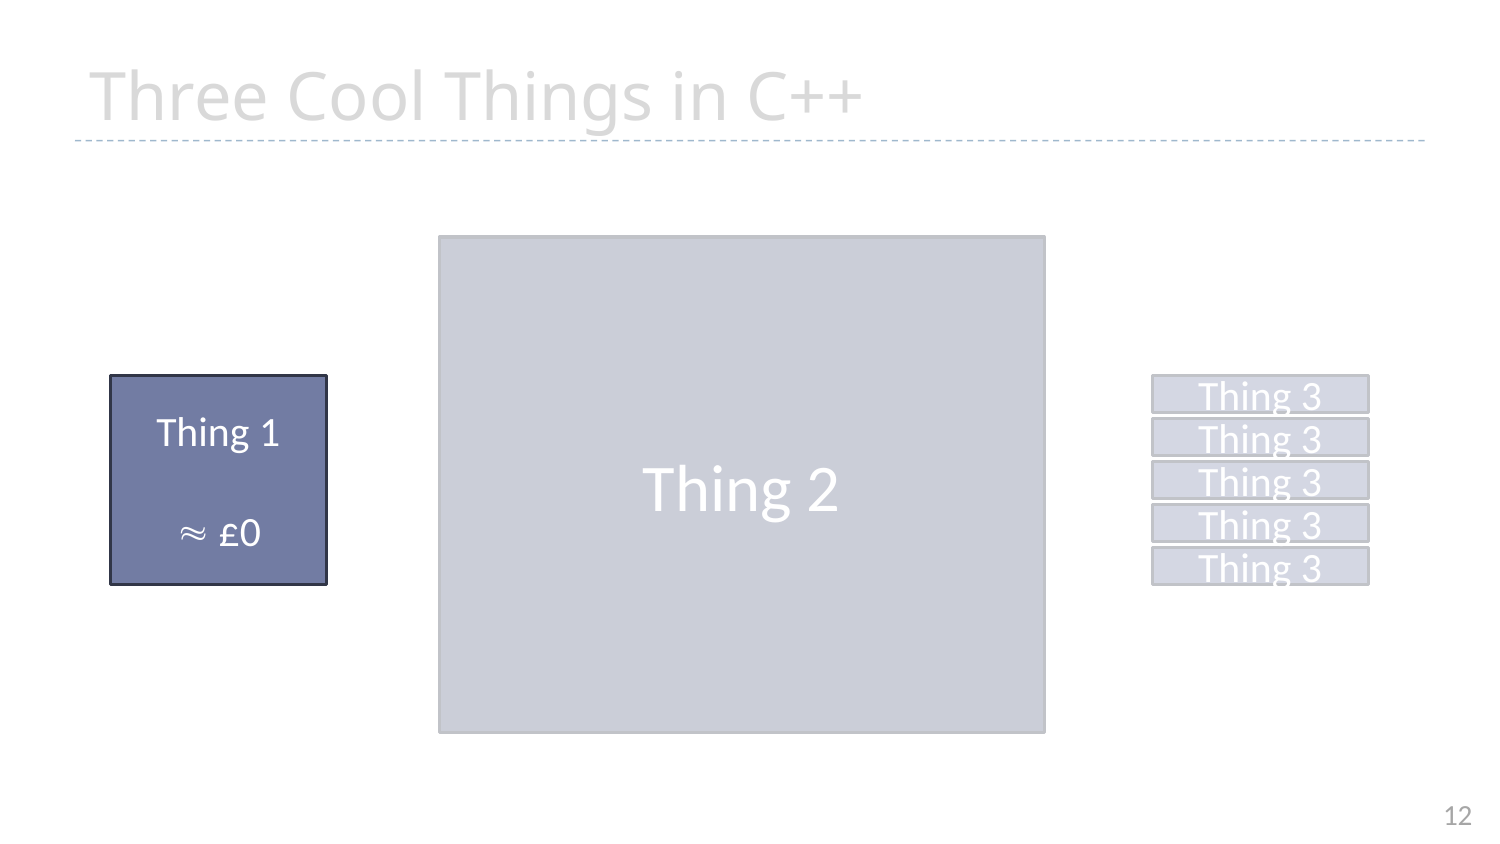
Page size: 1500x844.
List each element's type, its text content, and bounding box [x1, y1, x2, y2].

text_box Thing 1  £0 [109, 374, 328, 586]
title Three Cool Things in C++ [75, 18, 1425, 141]
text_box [1152, 375, 1369, 586]
slide_number 12 [1162, 788, 1488, 834]
text_box [336, 177, 1436, 816]
